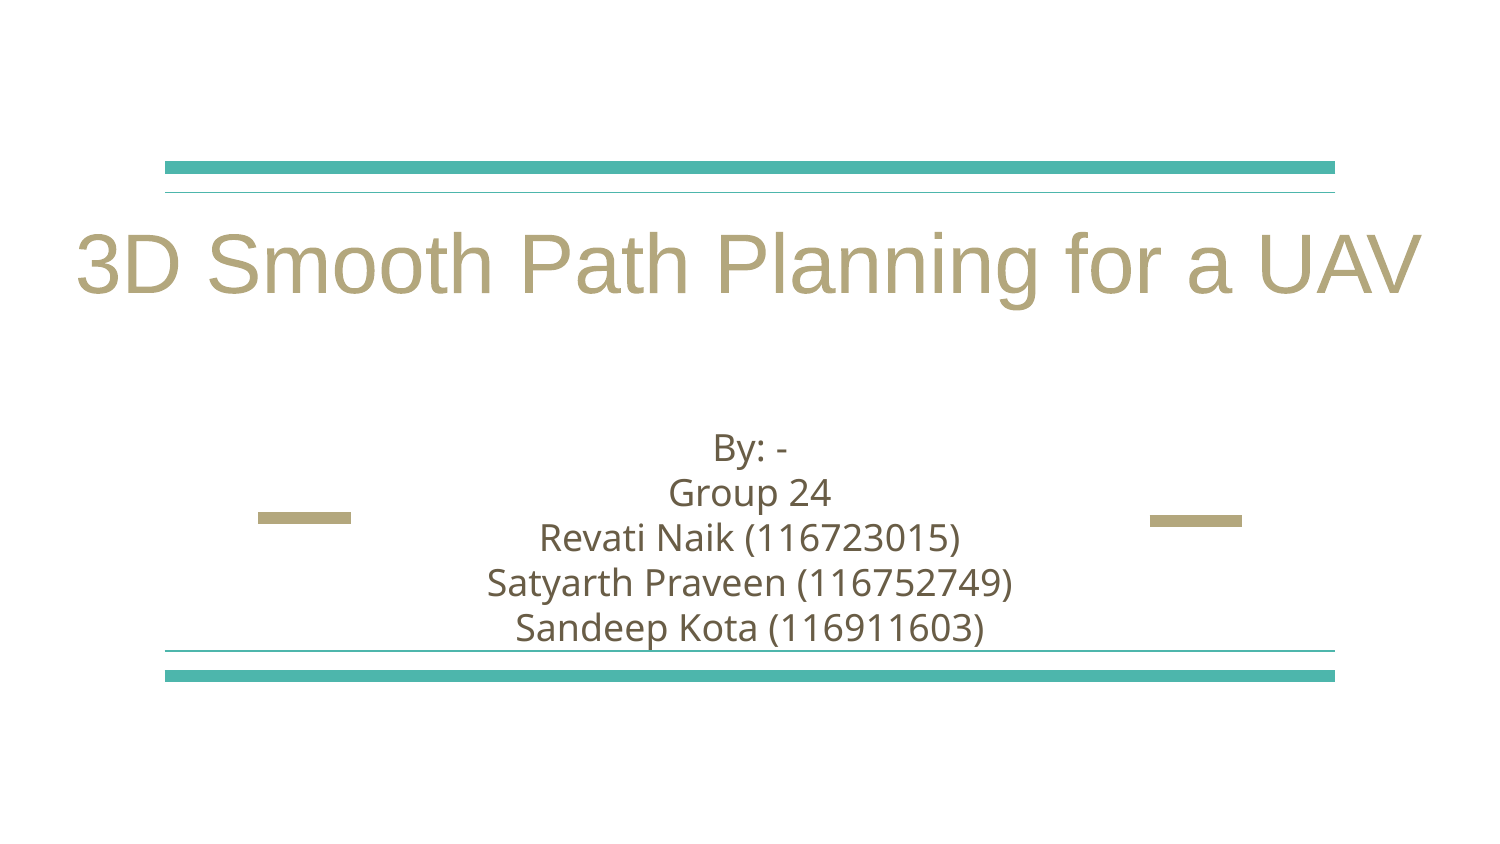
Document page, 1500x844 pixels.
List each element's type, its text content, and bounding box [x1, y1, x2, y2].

subtitle By: - Group 24 Revati Naik (116723015) Satyarth Praveen (116752749) Sandeep Kota (116911603) [350, 408, 1150, 539]
